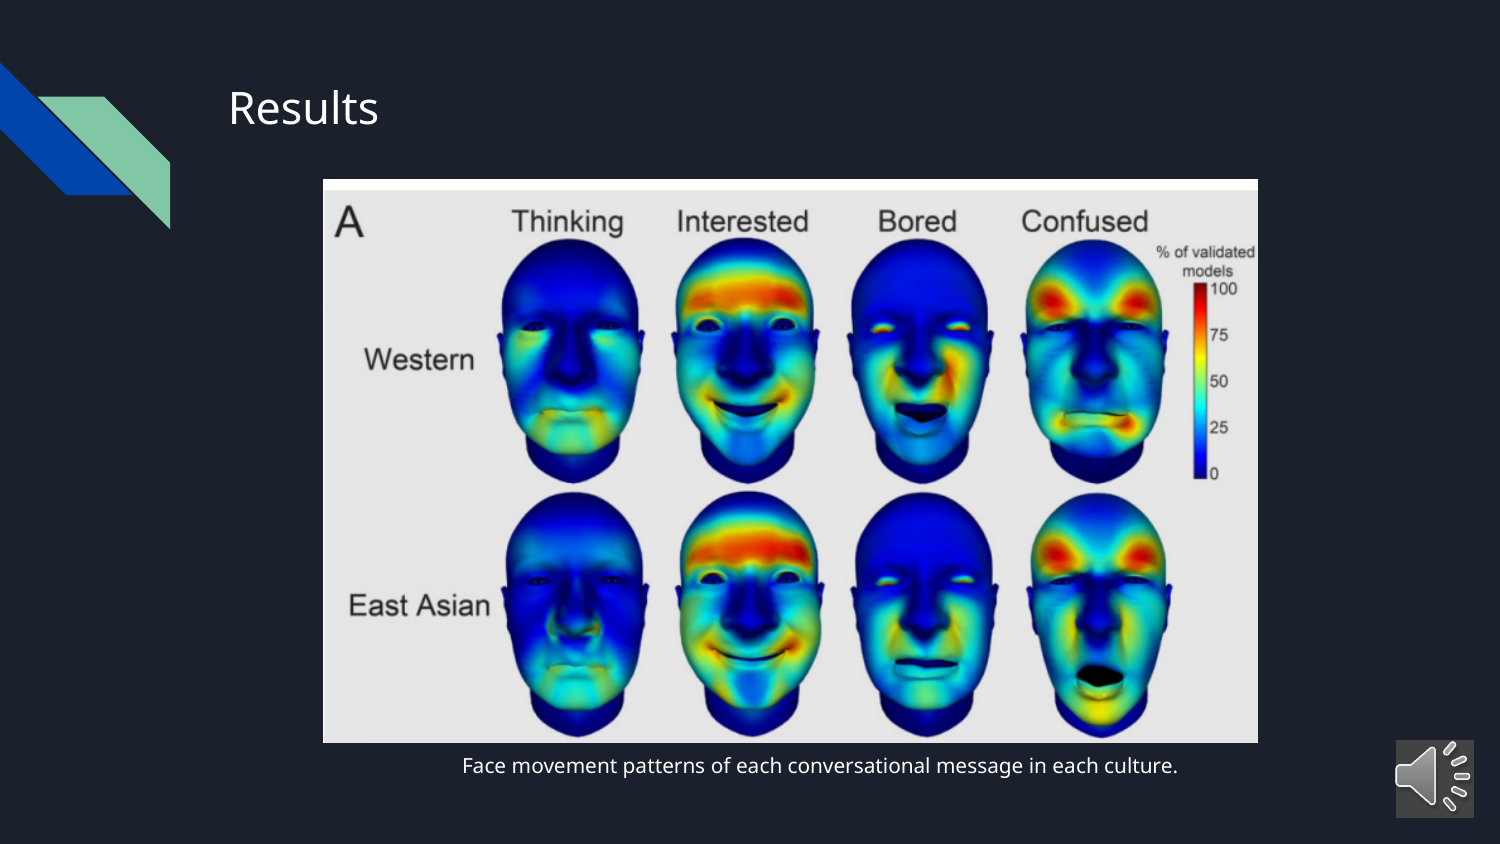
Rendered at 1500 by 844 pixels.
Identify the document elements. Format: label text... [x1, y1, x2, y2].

title Results [212, 64, 1368, 215]
list Face movement patterns of each conversational message in each culture. [174, 734, 1456, 844]
picture [1394, 738, 1476, 819]
picture [322, 179, 1258, 744]
